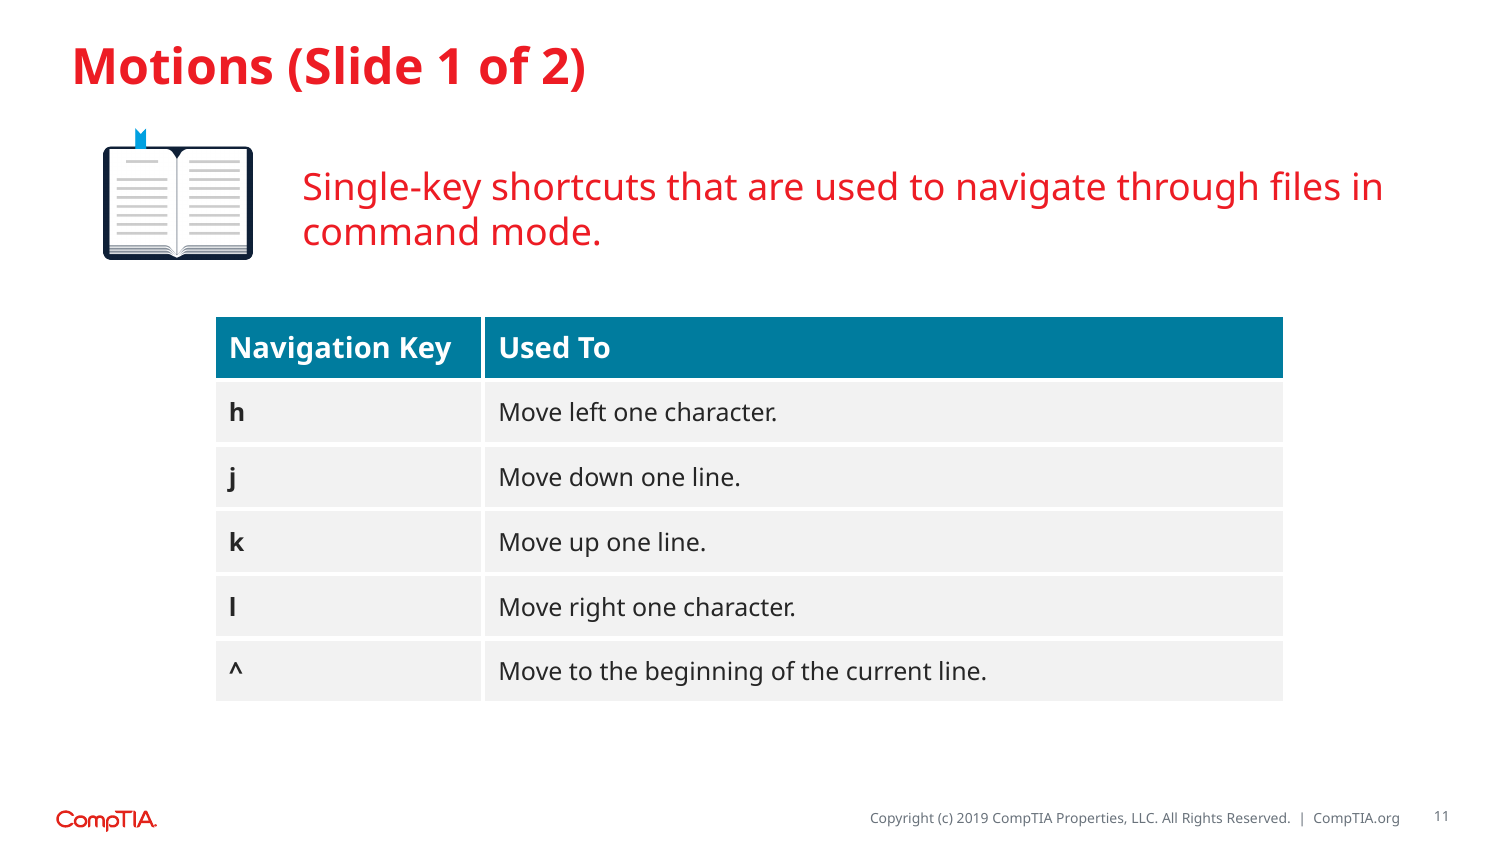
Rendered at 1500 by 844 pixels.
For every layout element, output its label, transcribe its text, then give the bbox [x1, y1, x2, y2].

picture [103, 128, 253, 260]
table_cell j [216, 447, 481, 507]
table_cell Move right one character. [485, 576, 1283, 636]
slide_number 11 [1407, 800, 1450, 835]
list Single-key shortcuts that are used to navigate through files in command mode. [287, 155, 1445, 249]
title Motions (Slide 1 of 2) [56, 12, 1444, 117]
table_cell l [216, 576, 481, 636]
table_cell Move down one line. [485, 447, 1283, 507]
table_cell k [216, 511, 481, 572]
table_cell h [216, 382, 481, 442]
table_cell Move left one character. [485, 382, 1283, 442]
table_header Used To [485, 317, 1283, 378]
table_header Navigation Key [216, 317, 481, 378]
table_cell Move up one line. [485, 511, 1283, 572]
table_cell ^ [216, 641, 481, 701]
table_cell Move to the beginning of the current line. [485, 641, 1283, 701]
